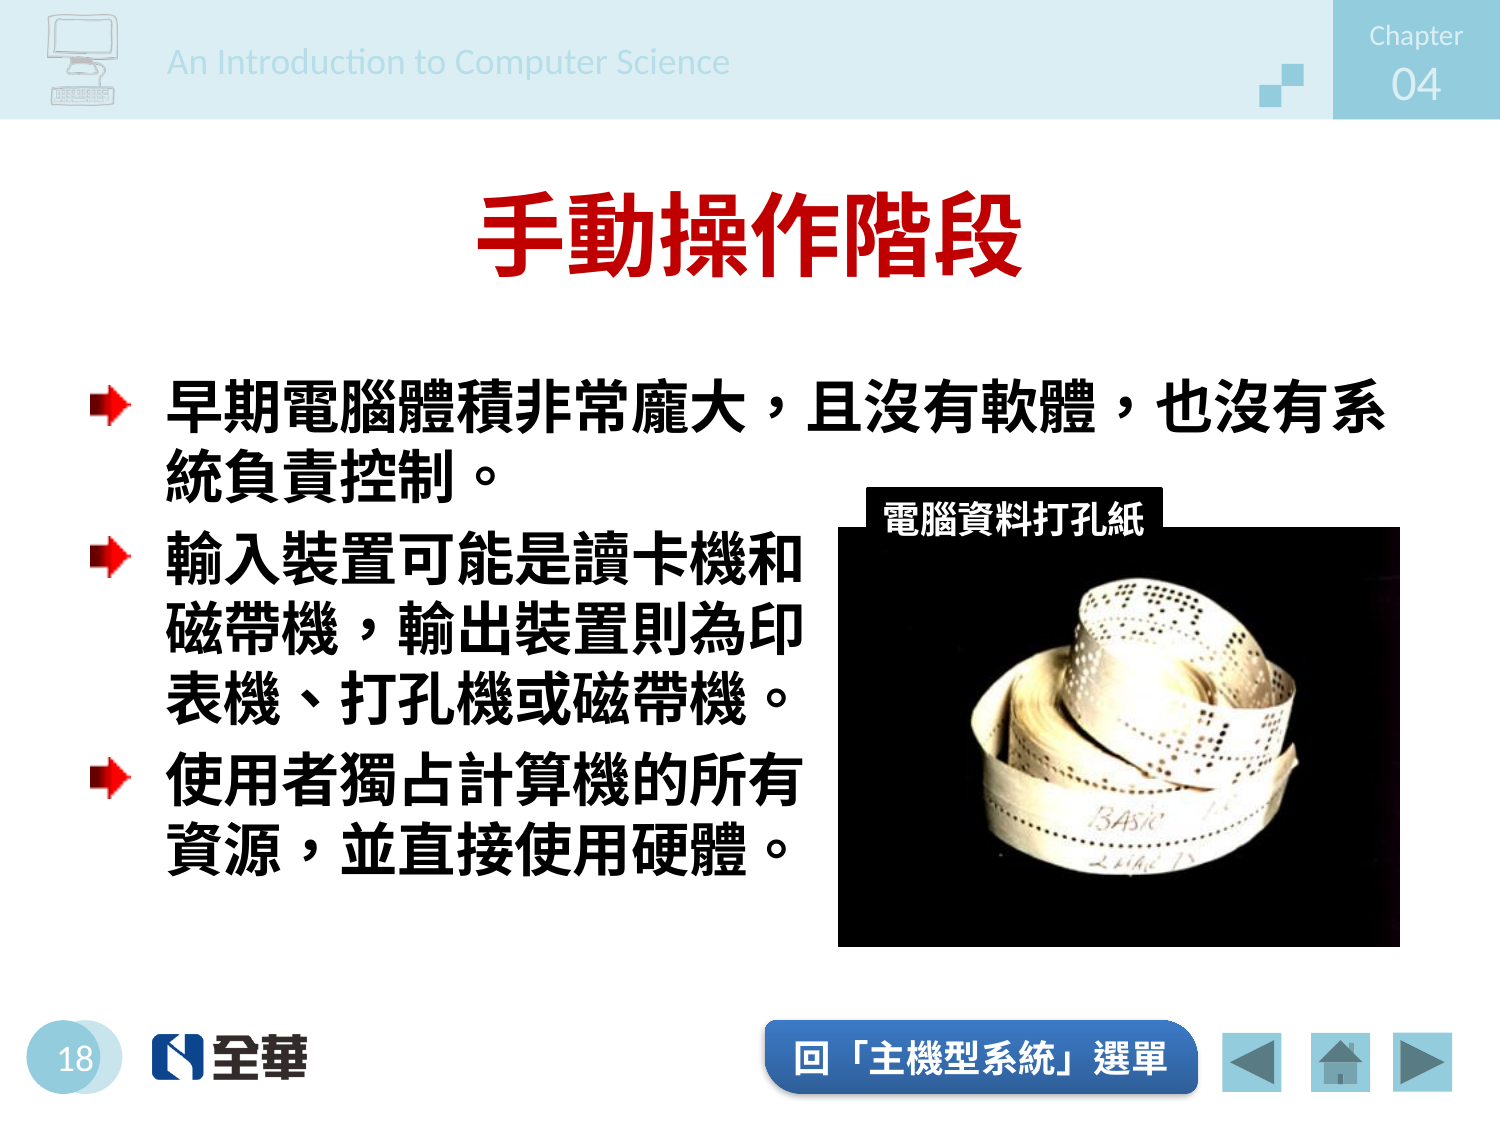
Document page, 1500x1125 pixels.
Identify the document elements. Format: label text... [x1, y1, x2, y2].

title 手動操作階段 [75, 138, 1425, 327]
list 早期電腦體積非常龐大，且沒有軟體，也沒有系統負責控制。 輸入裝置可能是讀卡機和 磁帶機，輸出裝置則為印 表機、打孔機或磁帶機。 使用者獨占計算機的所有 資源，並直接使用硬體。 [75, 363, 1425, 1005]
picture [90, 385, 131, 426]
picture [152, 1034, 307, 1080]
text_box 電腦資料打孔紙 [866, 487, 1163, 526]
picture [47, 14, 118, 106]
text_box 回「主機型系統」選單 [764, 1020, 1198, 1094]
picture [90, 757, 131, 799]
picture [838, 527, 1400, 947]
picture [90, 536, 131, 578]
